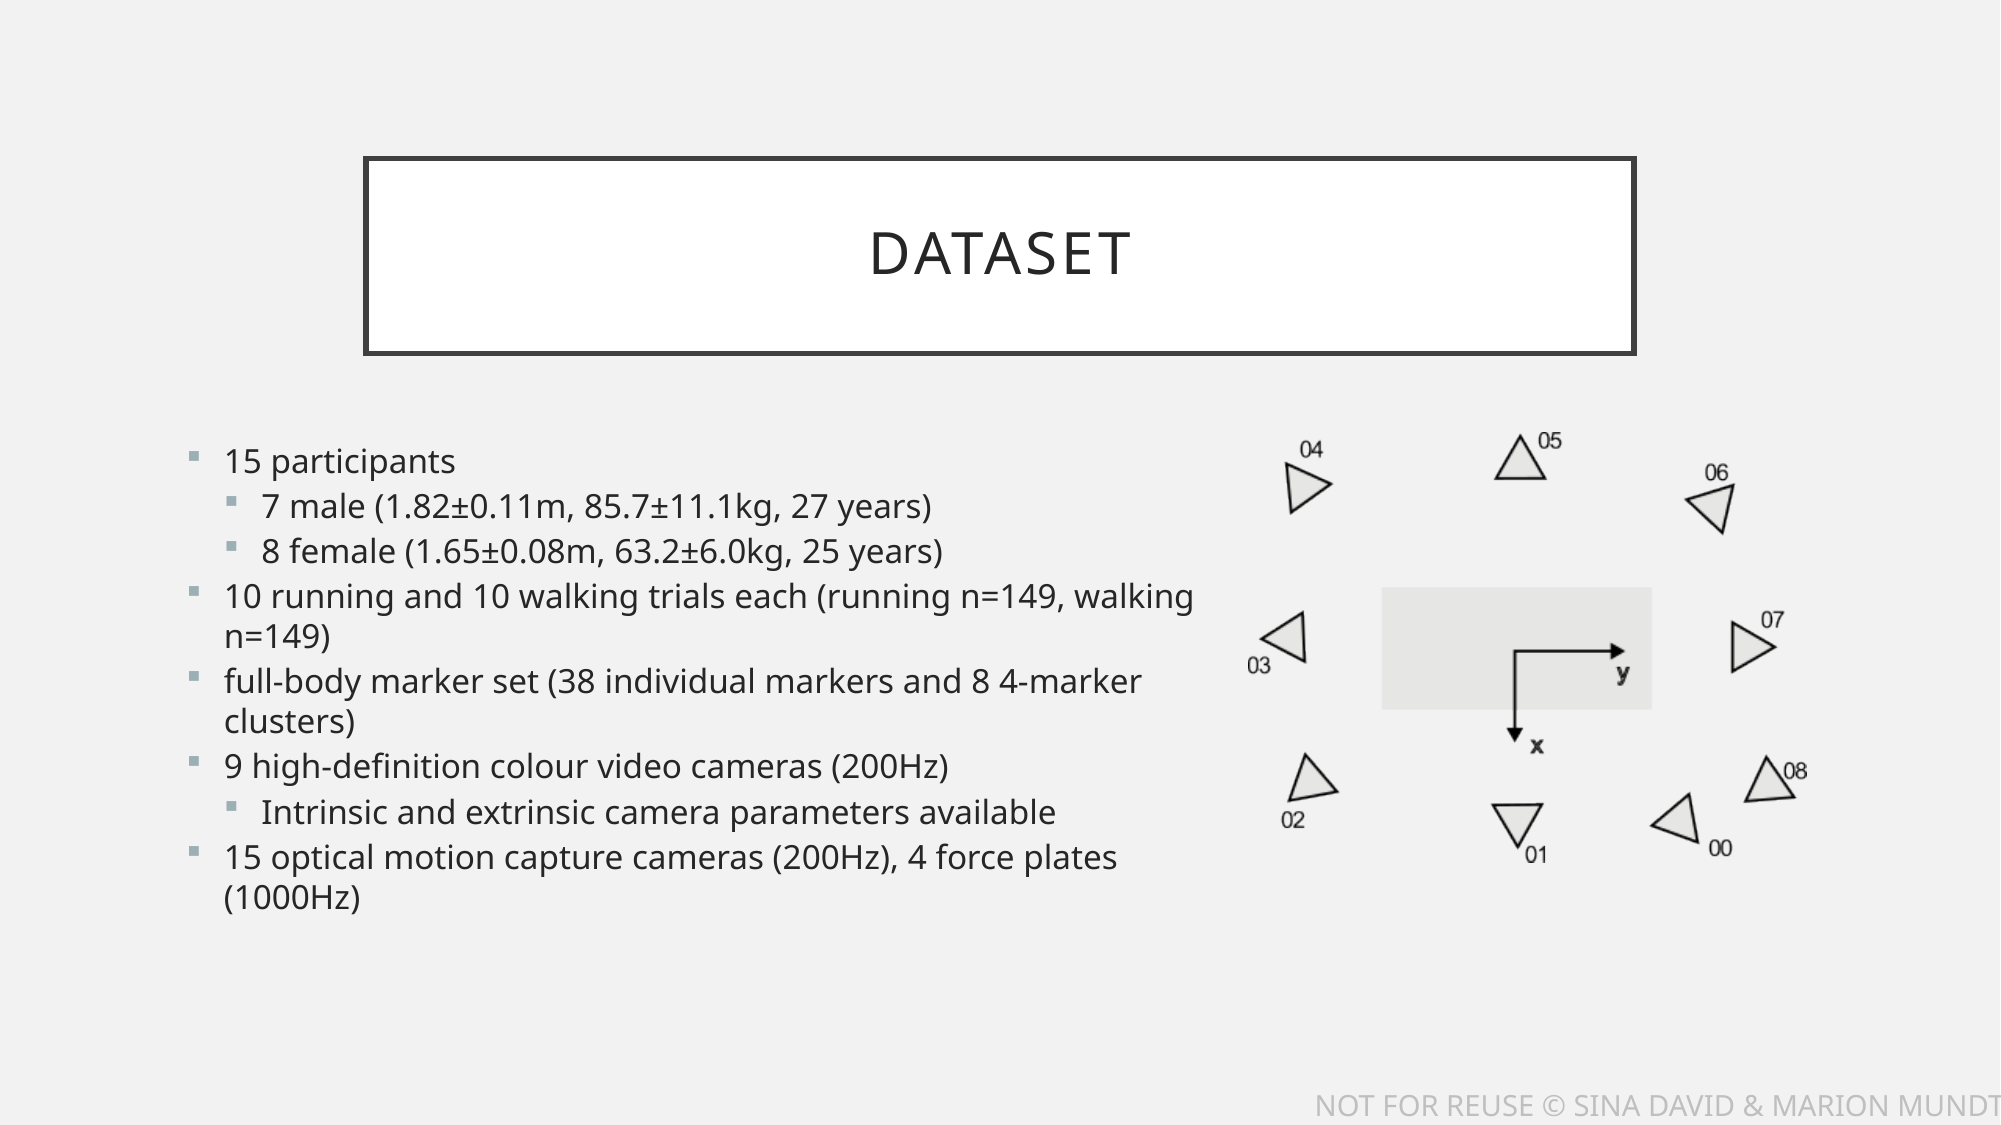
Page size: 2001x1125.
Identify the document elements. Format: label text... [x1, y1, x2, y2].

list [1248, 432, 1807, 863]
title Dataset [363, 156, 1637, 356]
list 15 participants 7 male (1.82±0.11m, 85.7±11.1kg, 27 years) 8 female (1.65±0.08m, 63.2±6.0kg, 25 years) 10 running and 10 walking trials each (running n=149, walking n=149) full-body marker set (38 individual markers and 8 4-marker clusters) 9 high-definition colour video cameras (200Hz) Intrinsic and extrinsic camera parameters available 15 optical motion capture cameras (200Hz), 4 force plates (1000Hz) [171, 432, 1220, 942]
